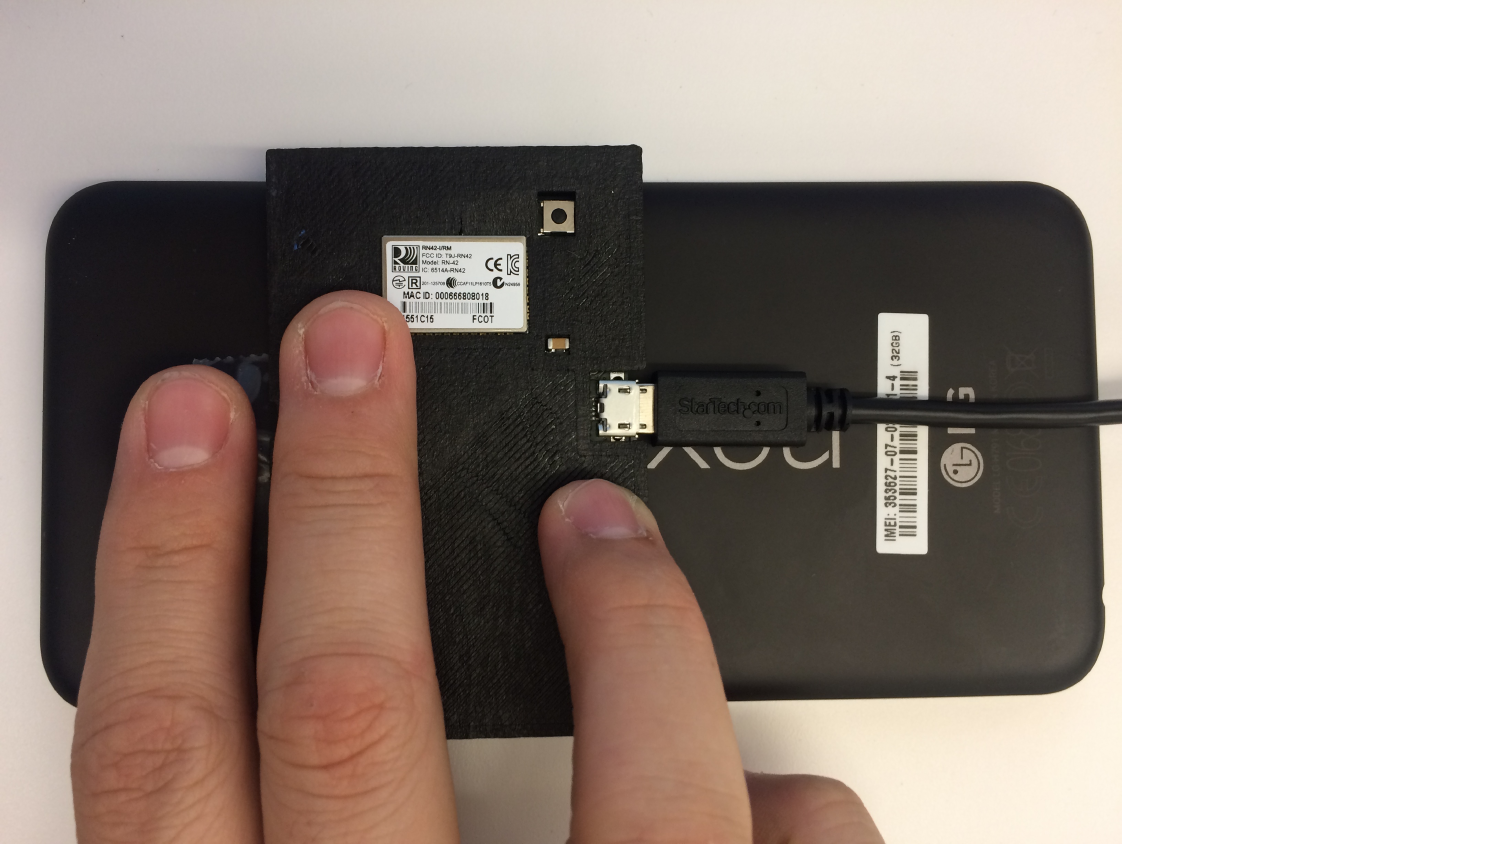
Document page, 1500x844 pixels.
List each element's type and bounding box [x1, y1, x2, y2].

picture [0, 0, 1122, 844]
